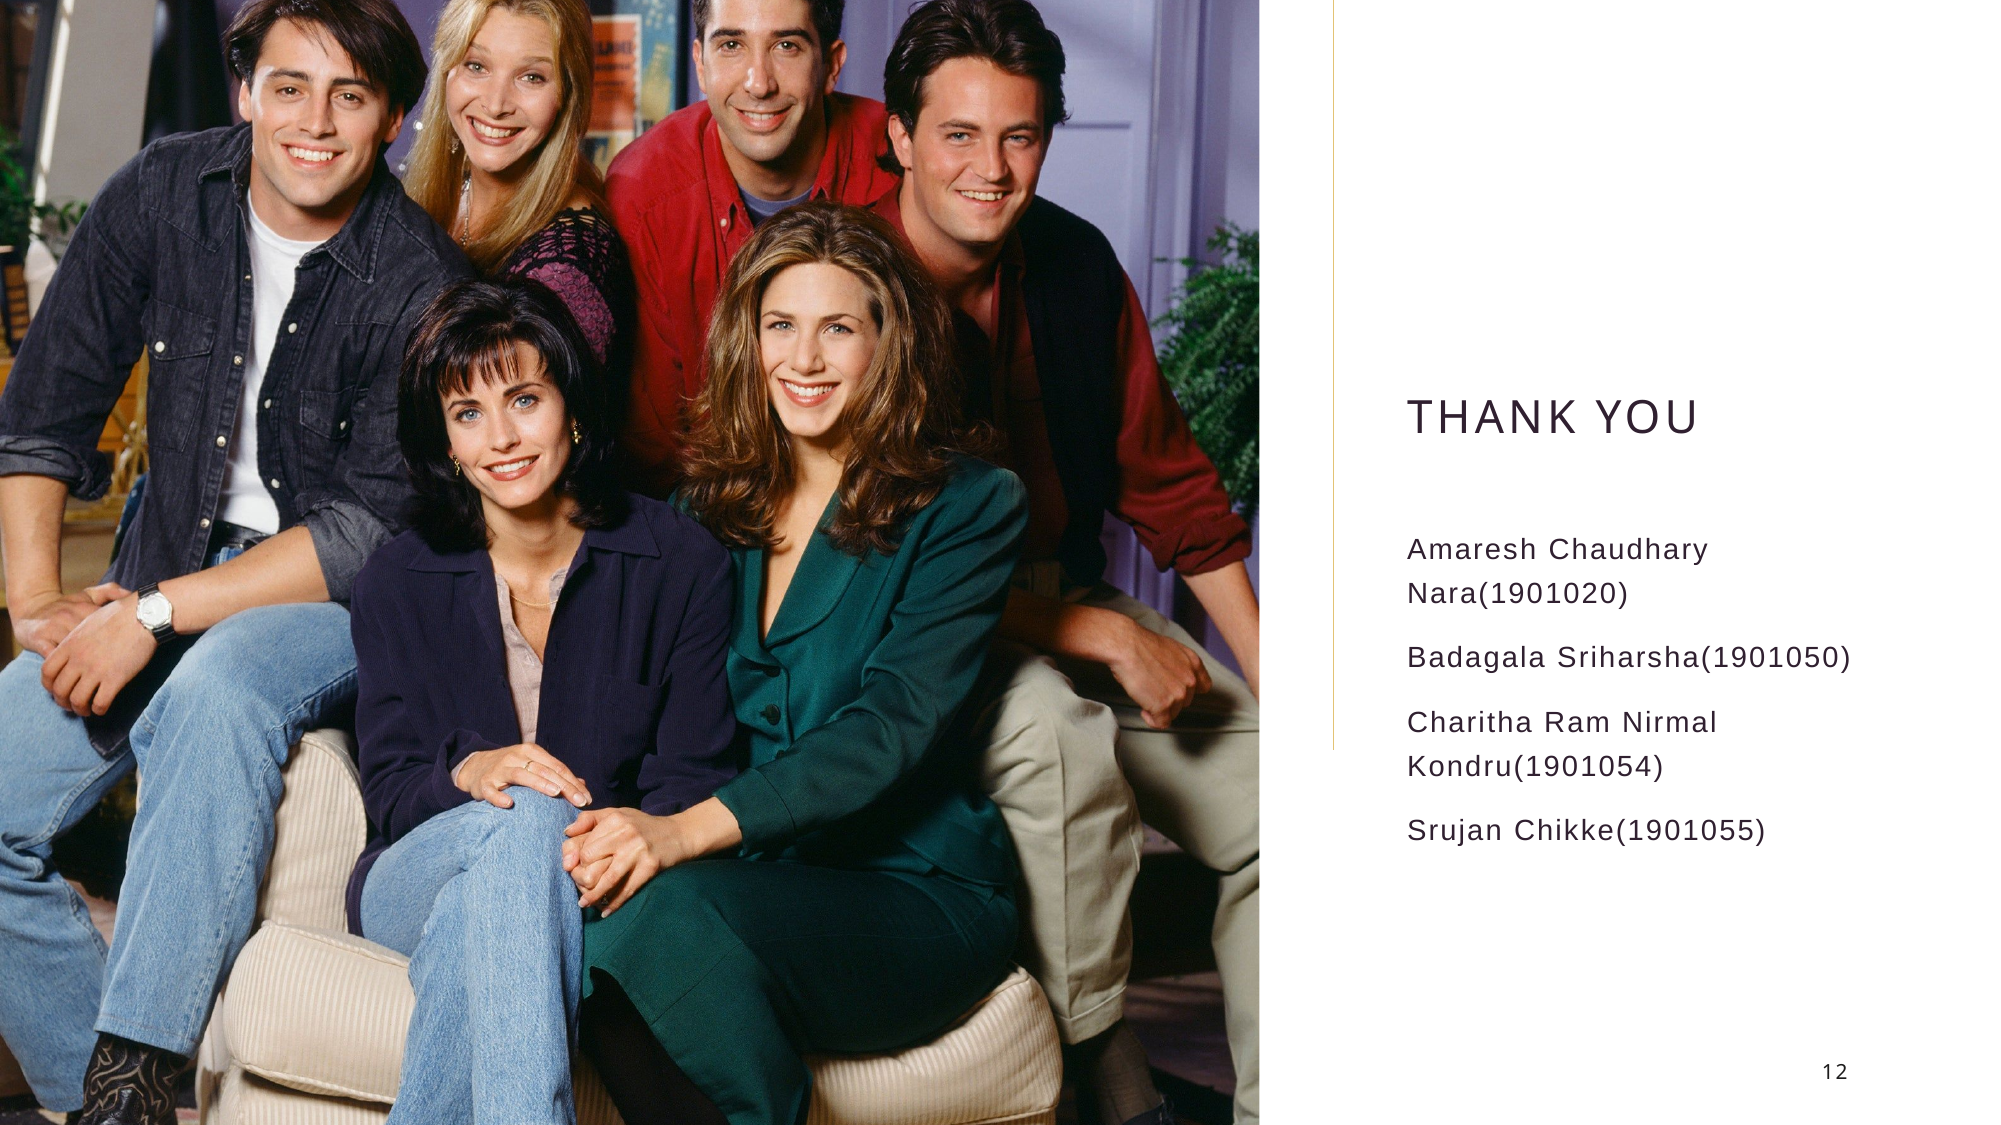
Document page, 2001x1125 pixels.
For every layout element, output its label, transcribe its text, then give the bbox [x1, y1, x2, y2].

subtitle Amaresh Chaudhary Nara(1901020) Badagala Sriharsha(1901050) Charitha Ram Nirmal Kondru(1901054) Srujan Chikke(1901055) [1392, 514, 1895, 907]
title Thank You [1392, 268, 1895, 452]
picture [0, 0, 1260, 1125]
slide_number 12 [1412, 1042, 1863, 1103]
